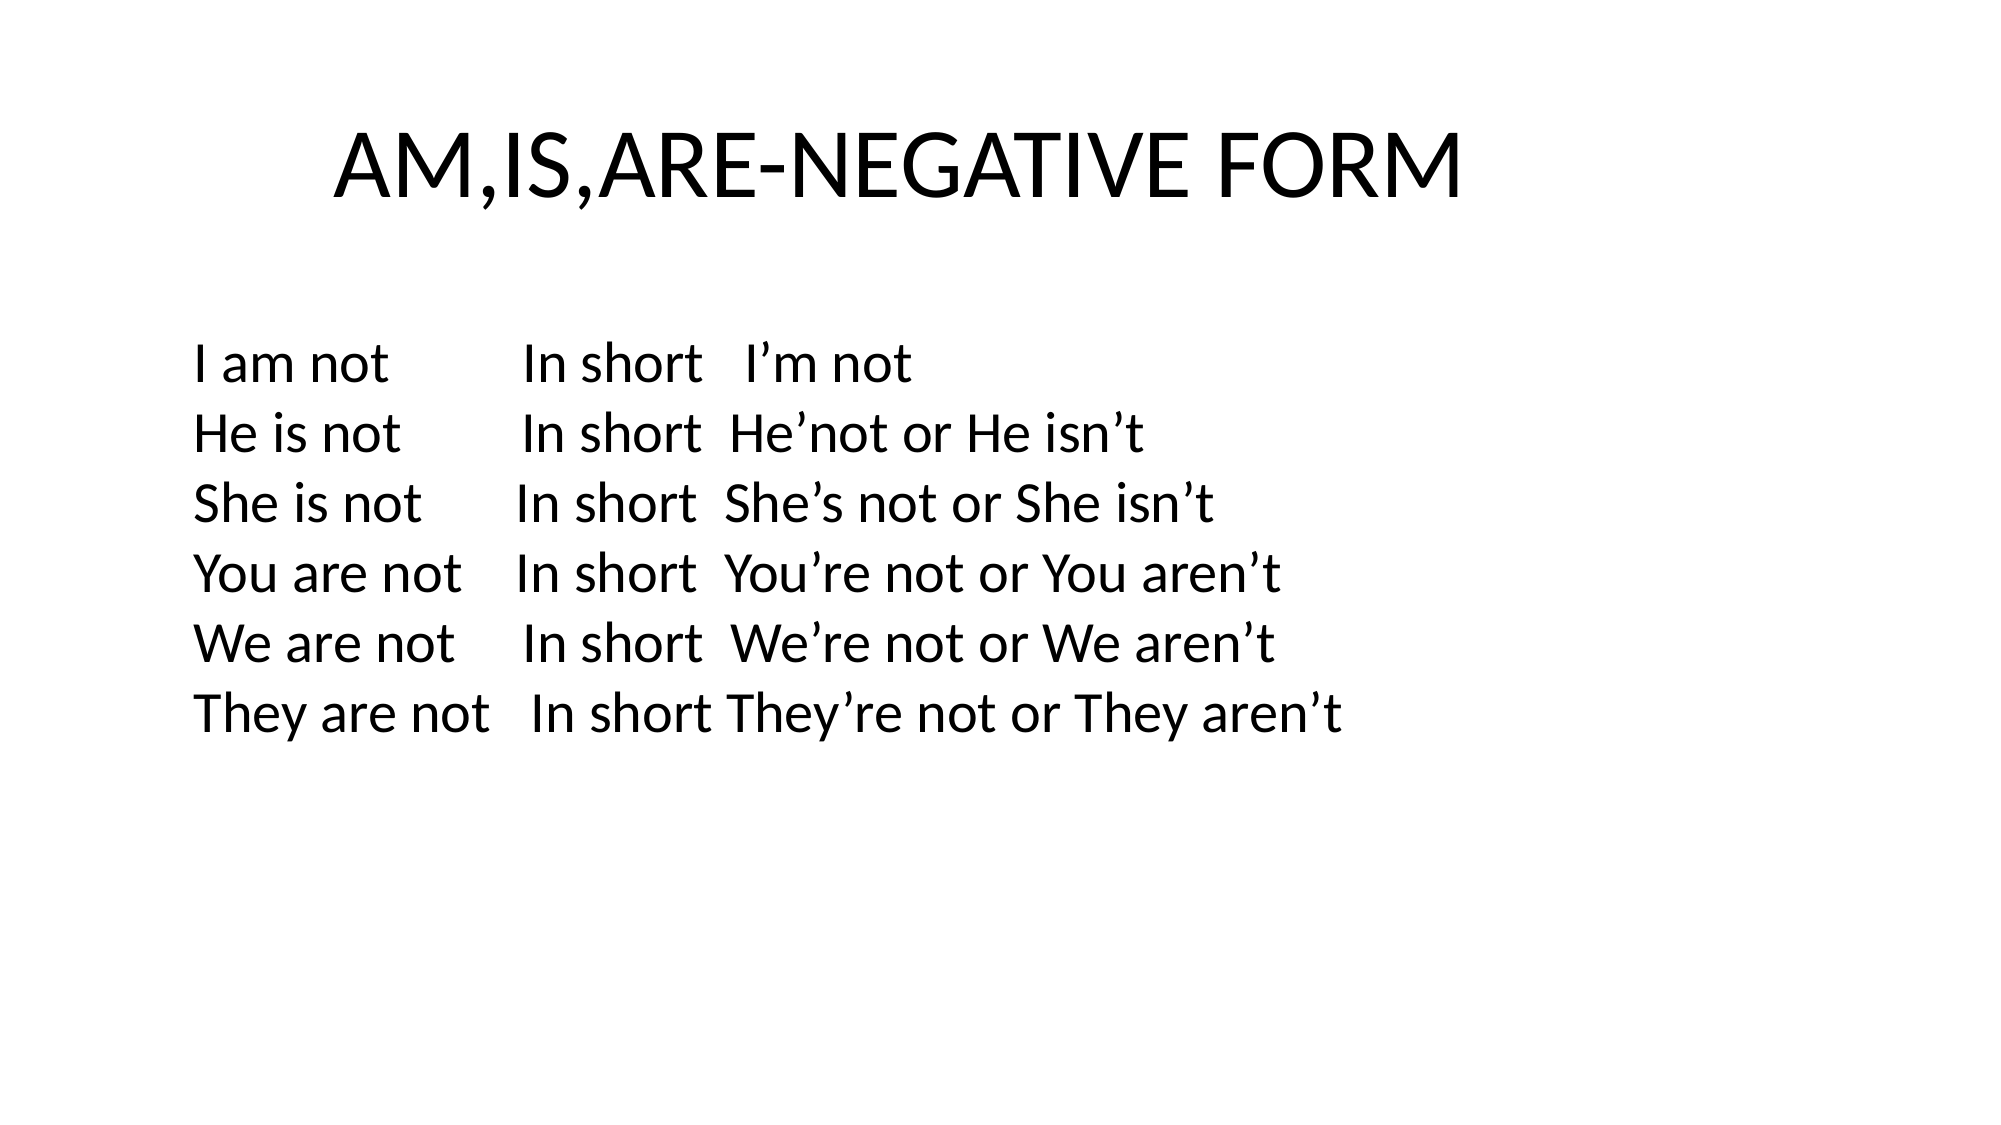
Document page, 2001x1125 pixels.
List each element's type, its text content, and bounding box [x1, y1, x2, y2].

text_box AM,IS,ARE-NEGATIVE FORM [318, 90, 1482, 225]
text_box I am not In short I’m not He is not In short He’not or He isn’t She is not In short She’s not or She isn’t You are not In short You’re not or You aren’t We are not In short We’re not or We aren’t They are not In short They’re not or They aren’t [178, 317, 1436, 752]
